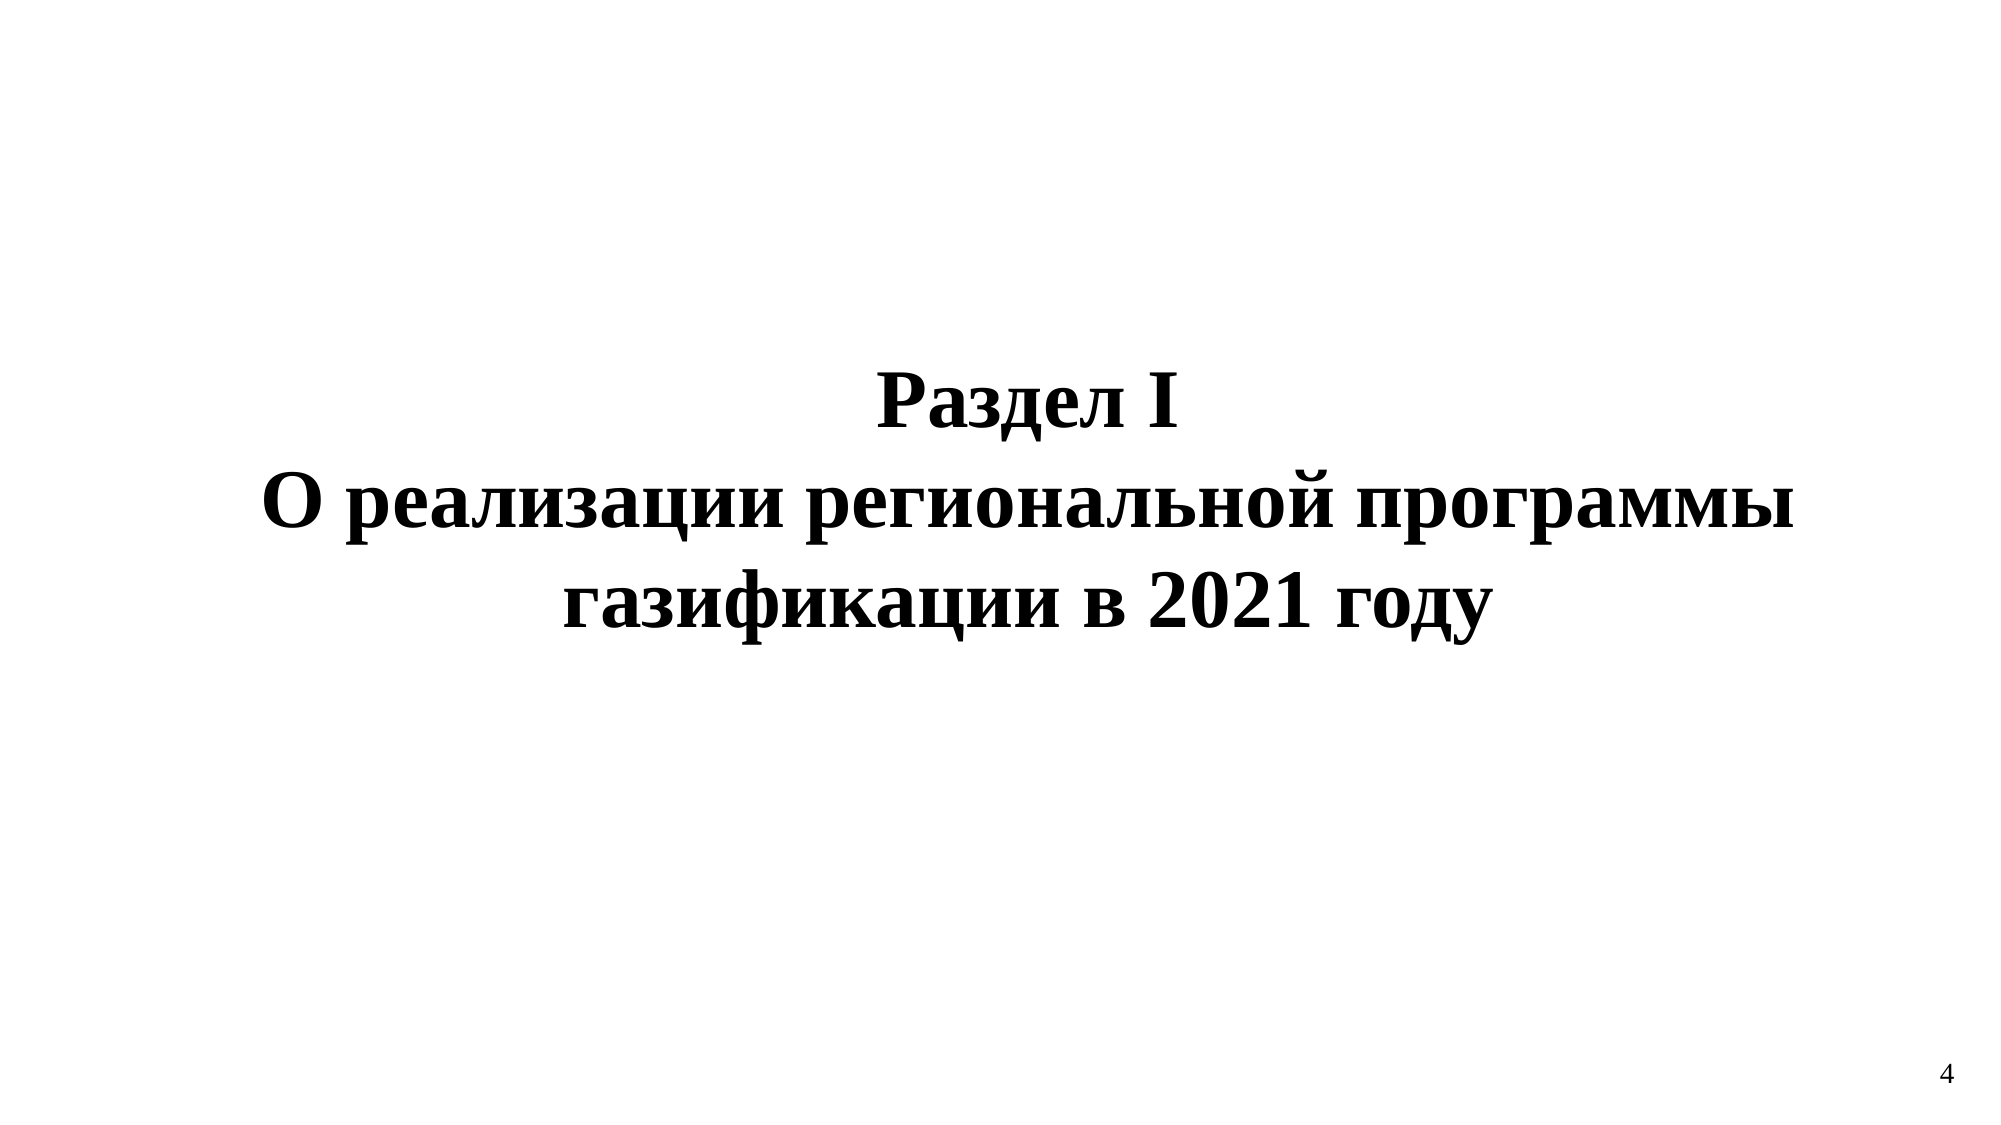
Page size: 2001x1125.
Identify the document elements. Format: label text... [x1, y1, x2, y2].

text_box Раздел I О реализации региональной программы газификации в 2021 году [195, 337, 1862, 752]
slide_number 4 [1922, 1042, 1970, 1103]
